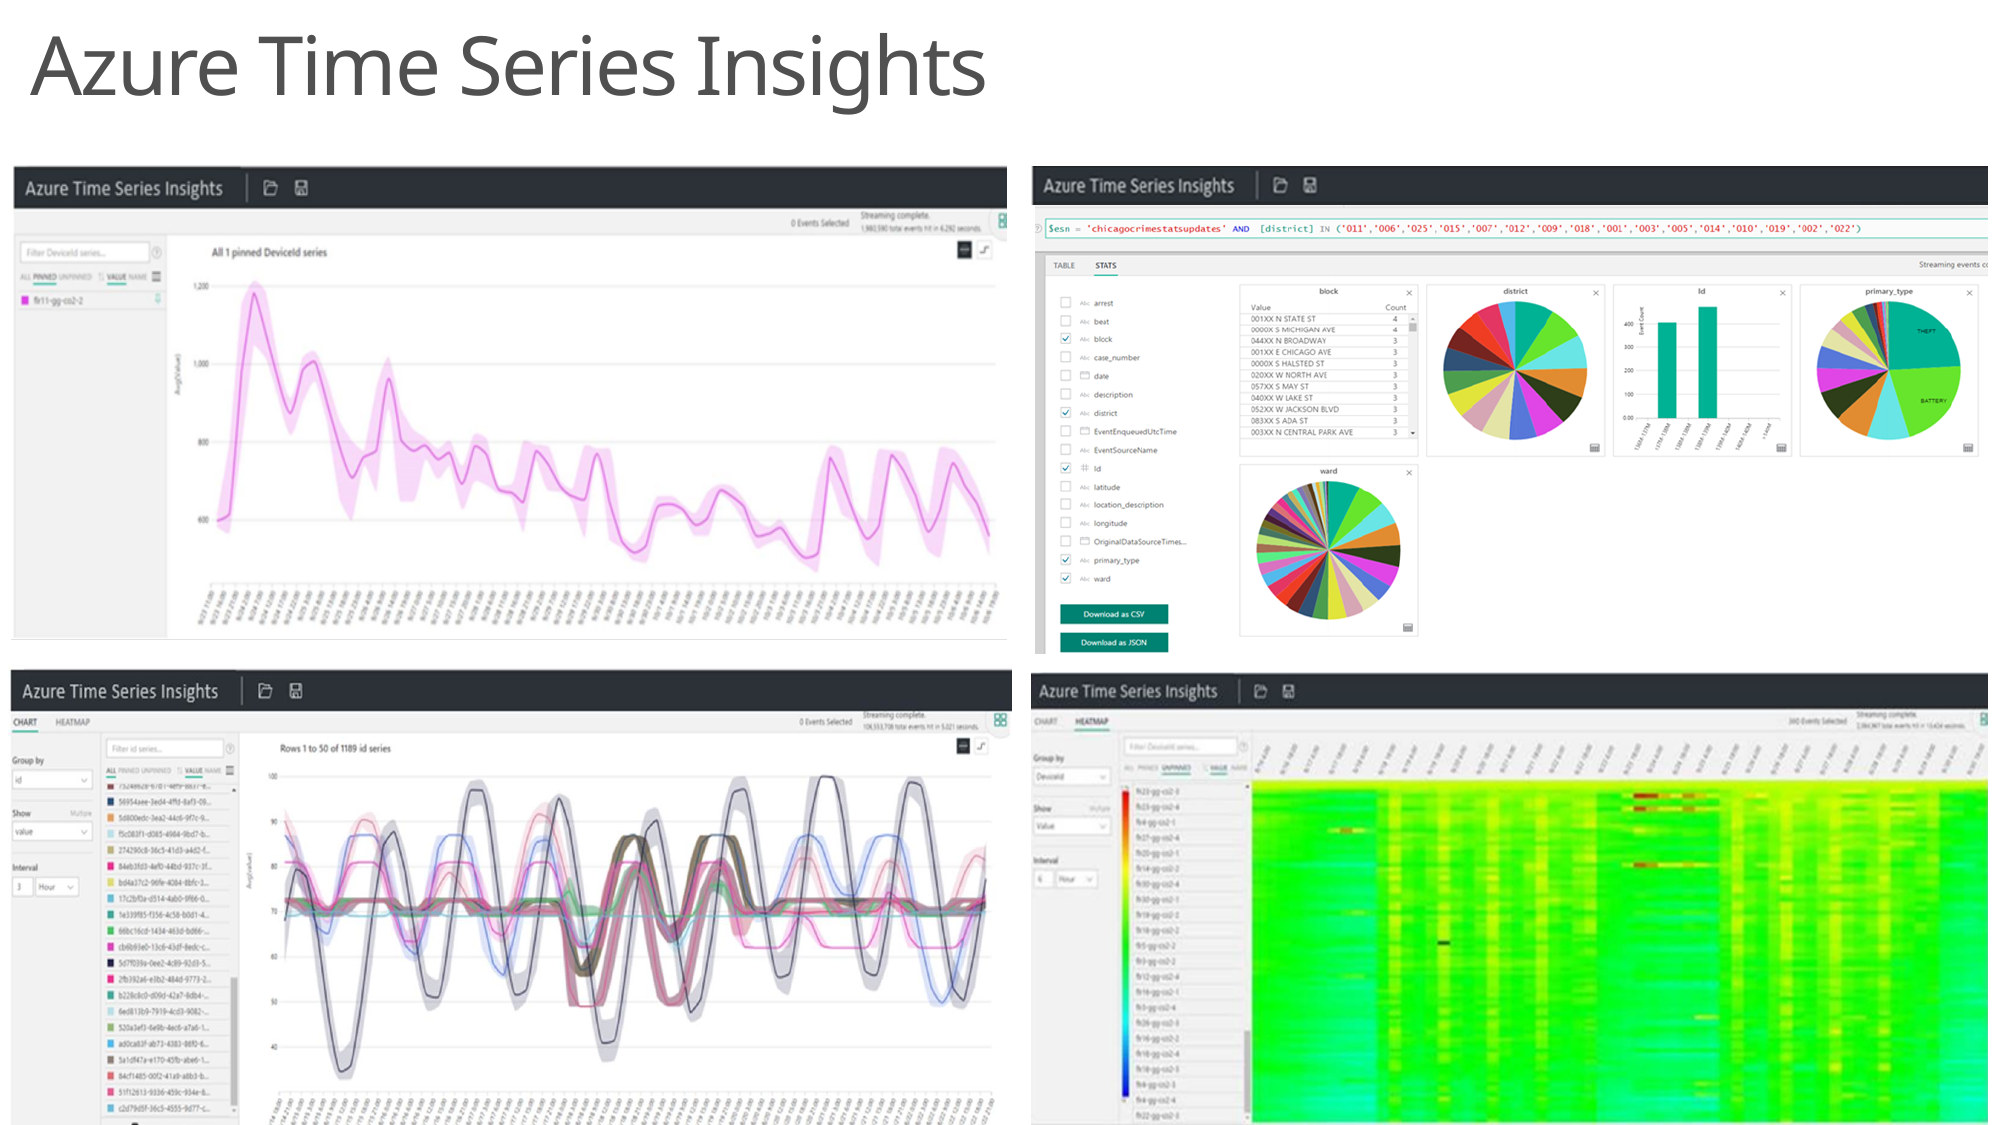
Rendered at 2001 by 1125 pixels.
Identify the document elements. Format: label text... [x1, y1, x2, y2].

picture [11, 164, 1007, 642]
picture [1031, 672, 1988, 1125]
picture [1031, 166, 1988, 655]
text_box Azure Time Series Insights [30, 9, 1705, 158]
picture [8, 665, 1012, 1125]
